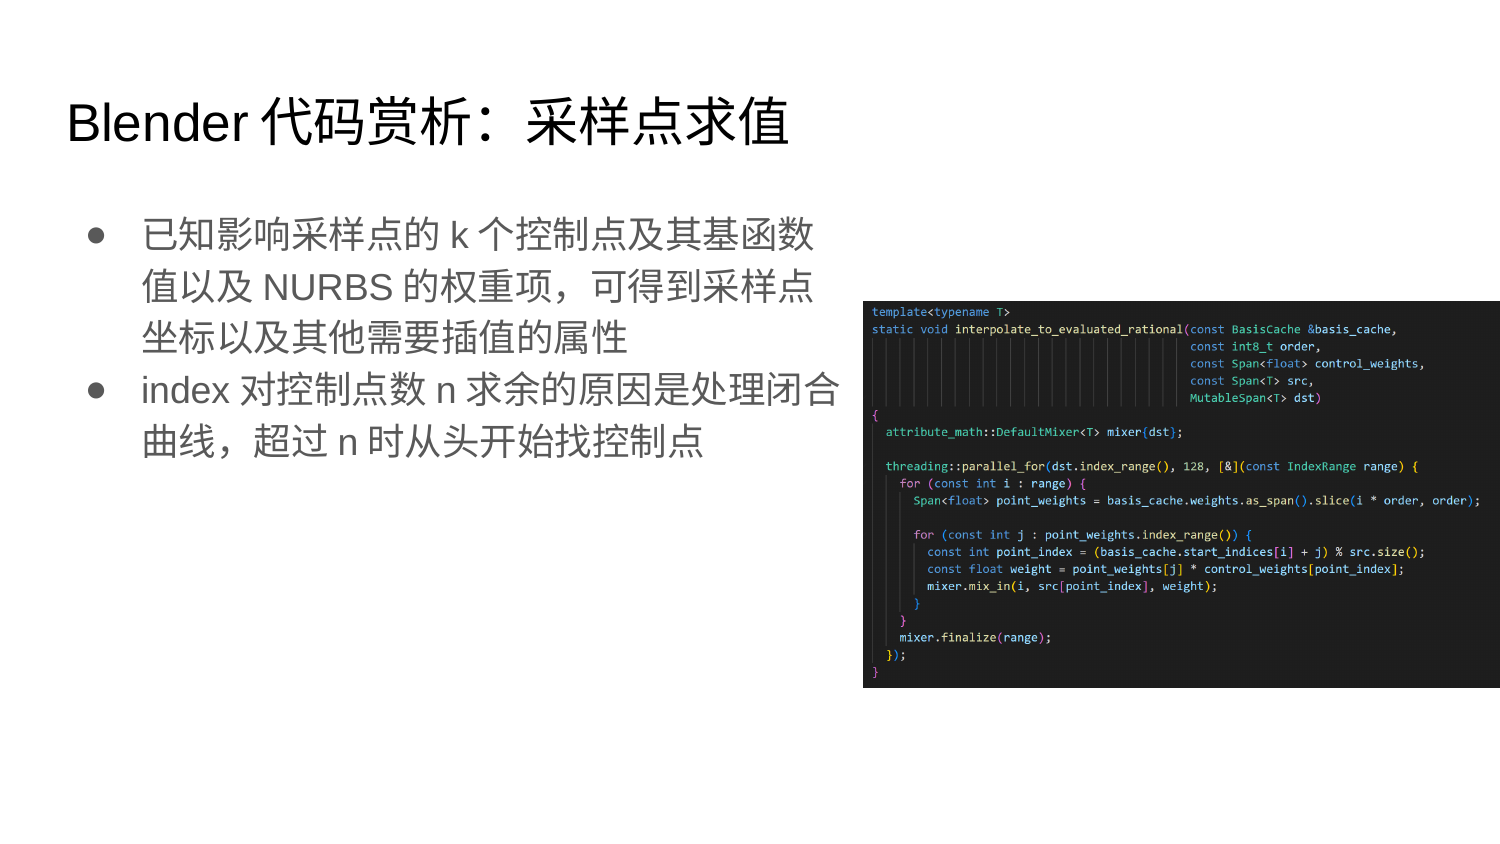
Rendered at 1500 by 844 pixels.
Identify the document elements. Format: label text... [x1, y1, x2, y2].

title Blender代码赏析：采样点求值 [51, 72, 1449, 167]
picture [862, 301, 1500, 688]
list 已知影响采样点的k个控制点及其基函数值以及NURBS的权重项，可得到采样点坐标以及其他需要插值的属性 index对控制点数n求余的原因是处理闭合曲线，超过n时从头开始找控制点 [51, 189, 861, 750]
